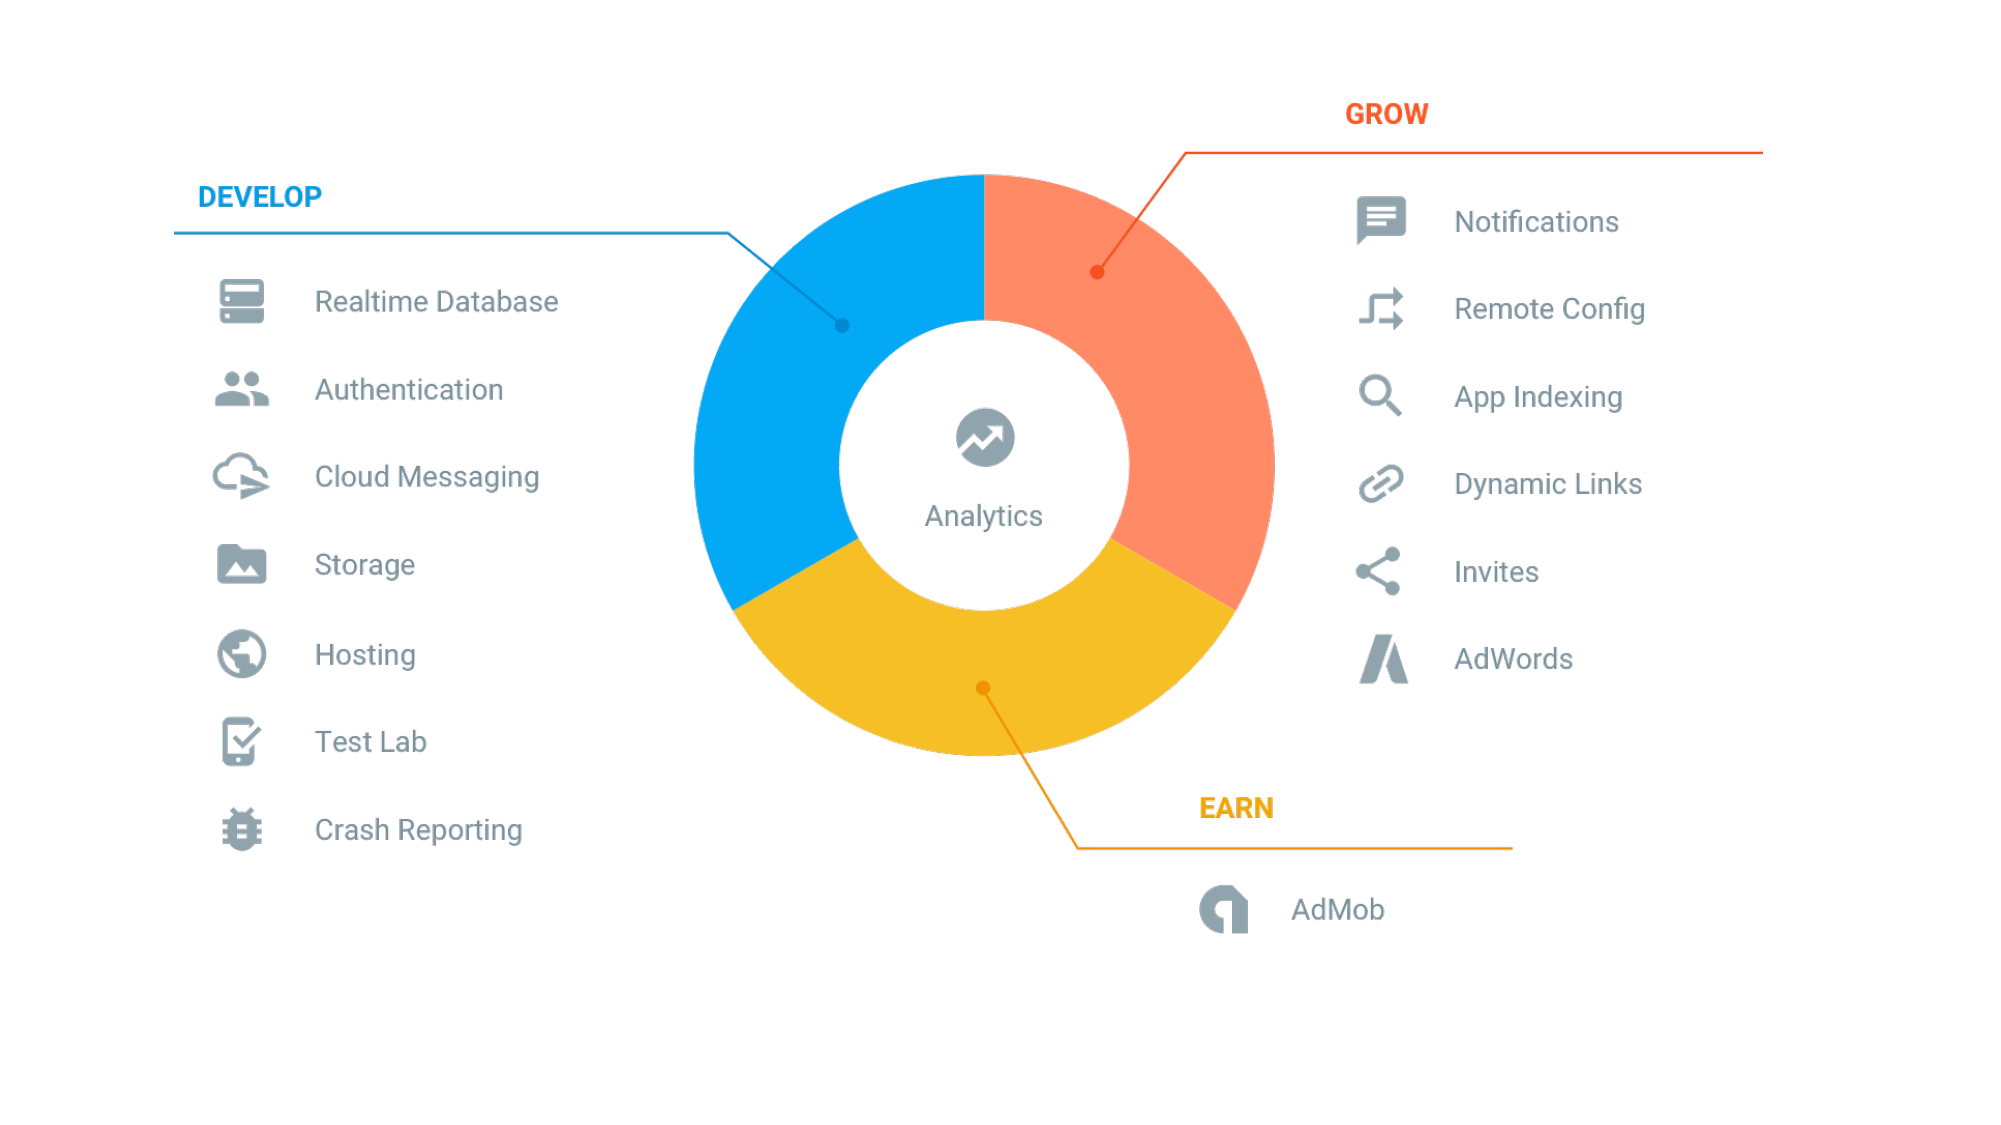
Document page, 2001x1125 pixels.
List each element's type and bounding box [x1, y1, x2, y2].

picture [174, 97, 1763, 992]
